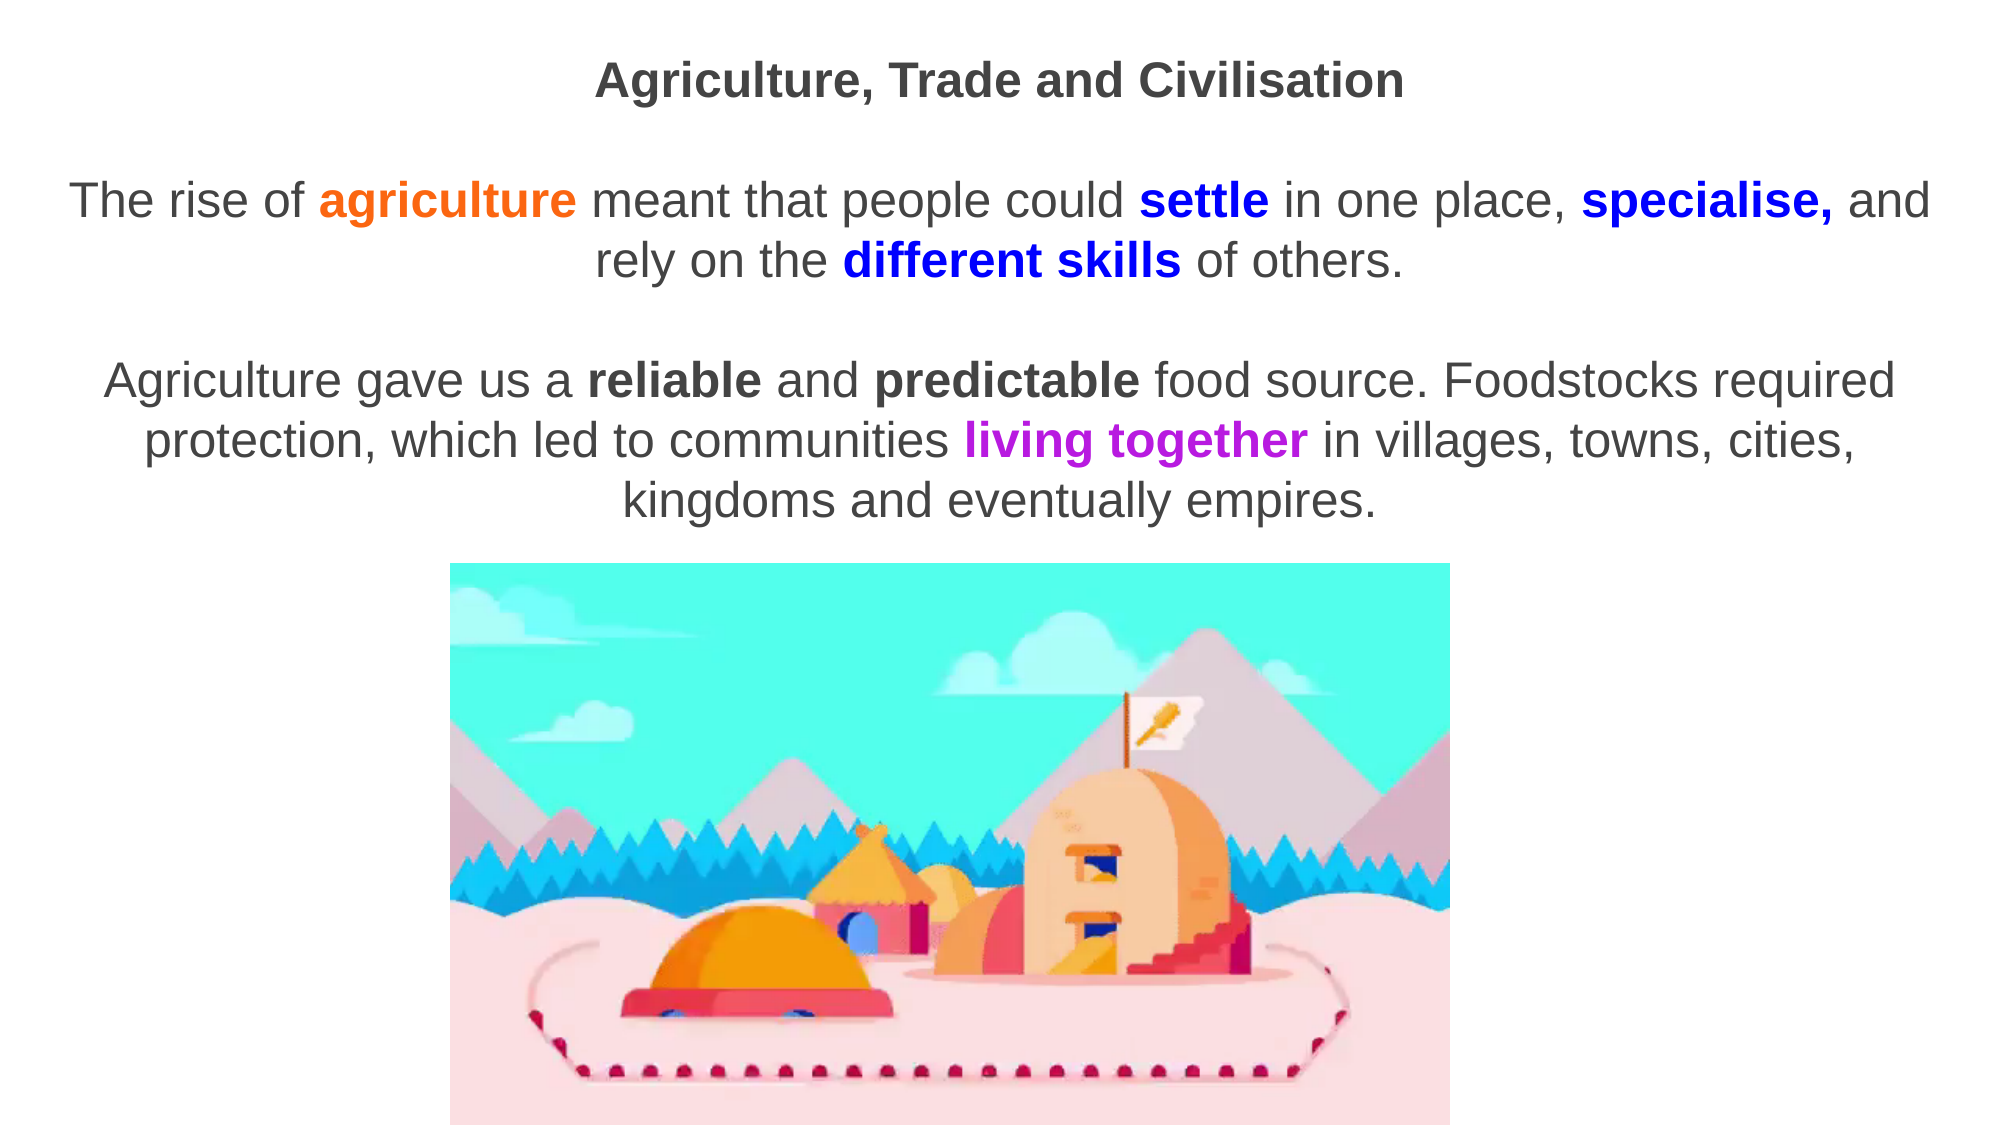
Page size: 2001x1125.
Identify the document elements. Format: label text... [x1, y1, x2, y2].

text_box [449, 562, 1450, 1125]
text_box Agriculture, Trade and Civilisation The rise of agriculture meant that people could settle in one place, specialise, and rely on the different skills of others. Agriculture gave us a reliable and predictable food source. Foodstocks required protection, which led to communities living together in villages, towns, cities, kingdoms and eventually empires. [22, 40, 1978, 535]
